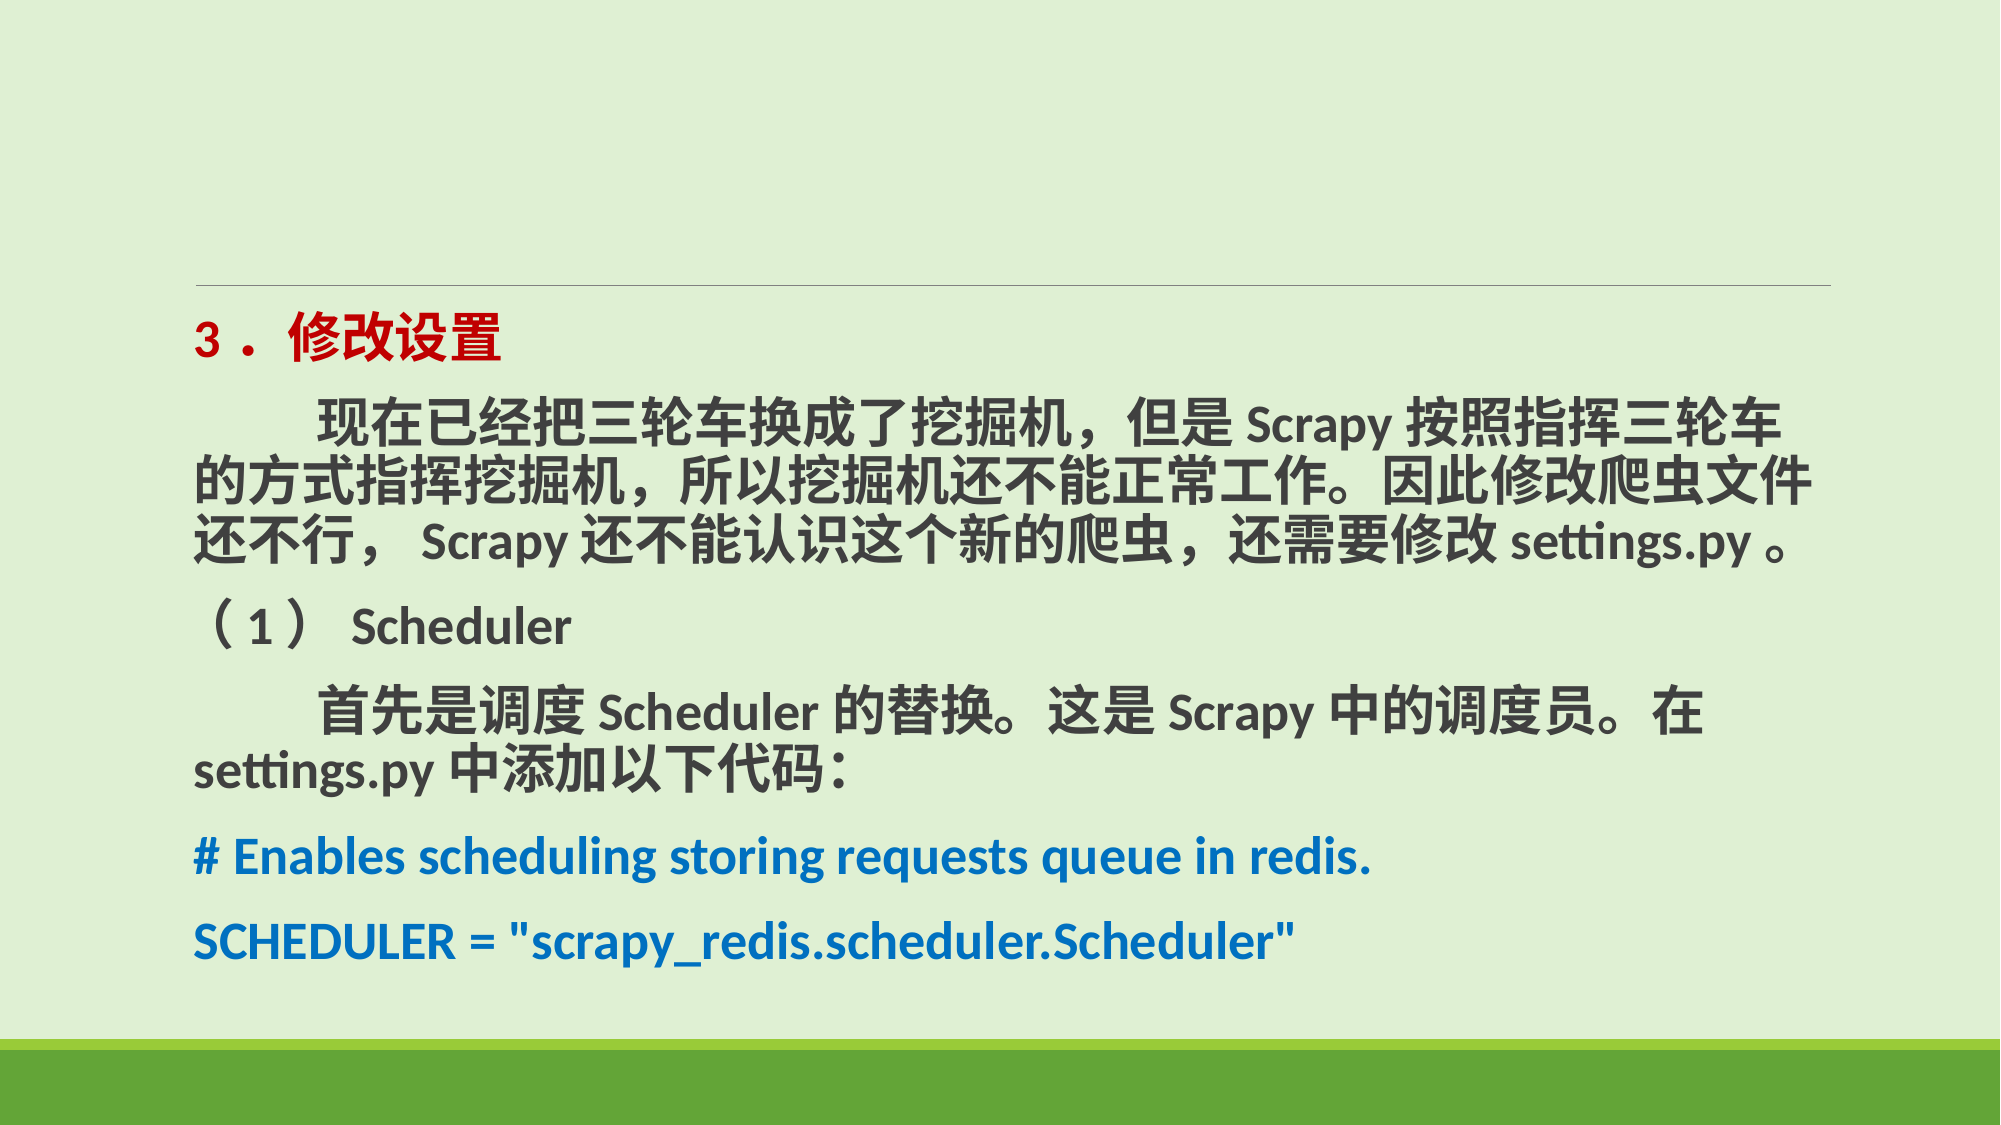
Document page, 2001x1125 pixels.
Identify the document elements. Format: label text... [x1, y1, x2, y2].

list 3．修改设置 现在已经把三轮车换成了挖掘机，但是Scrapy按照指挥三轮车的方式指挥挖掘机，所以挖掘机还不能正常工作。因此修改爬虫文件还不行，Scrapy还不能认识这个新的爬虫，还需要修改settings.py。 （1）Scheduler 首先是调度Scheduler的替换。这是Scrapy中的调度员。在settings.py中添加以下代码： # Enables scheduling storing requests queue in redis. SCHEDULER = "scrapy_redis.scheduler.Scheduler" [180, 302, 1826, 1039]
